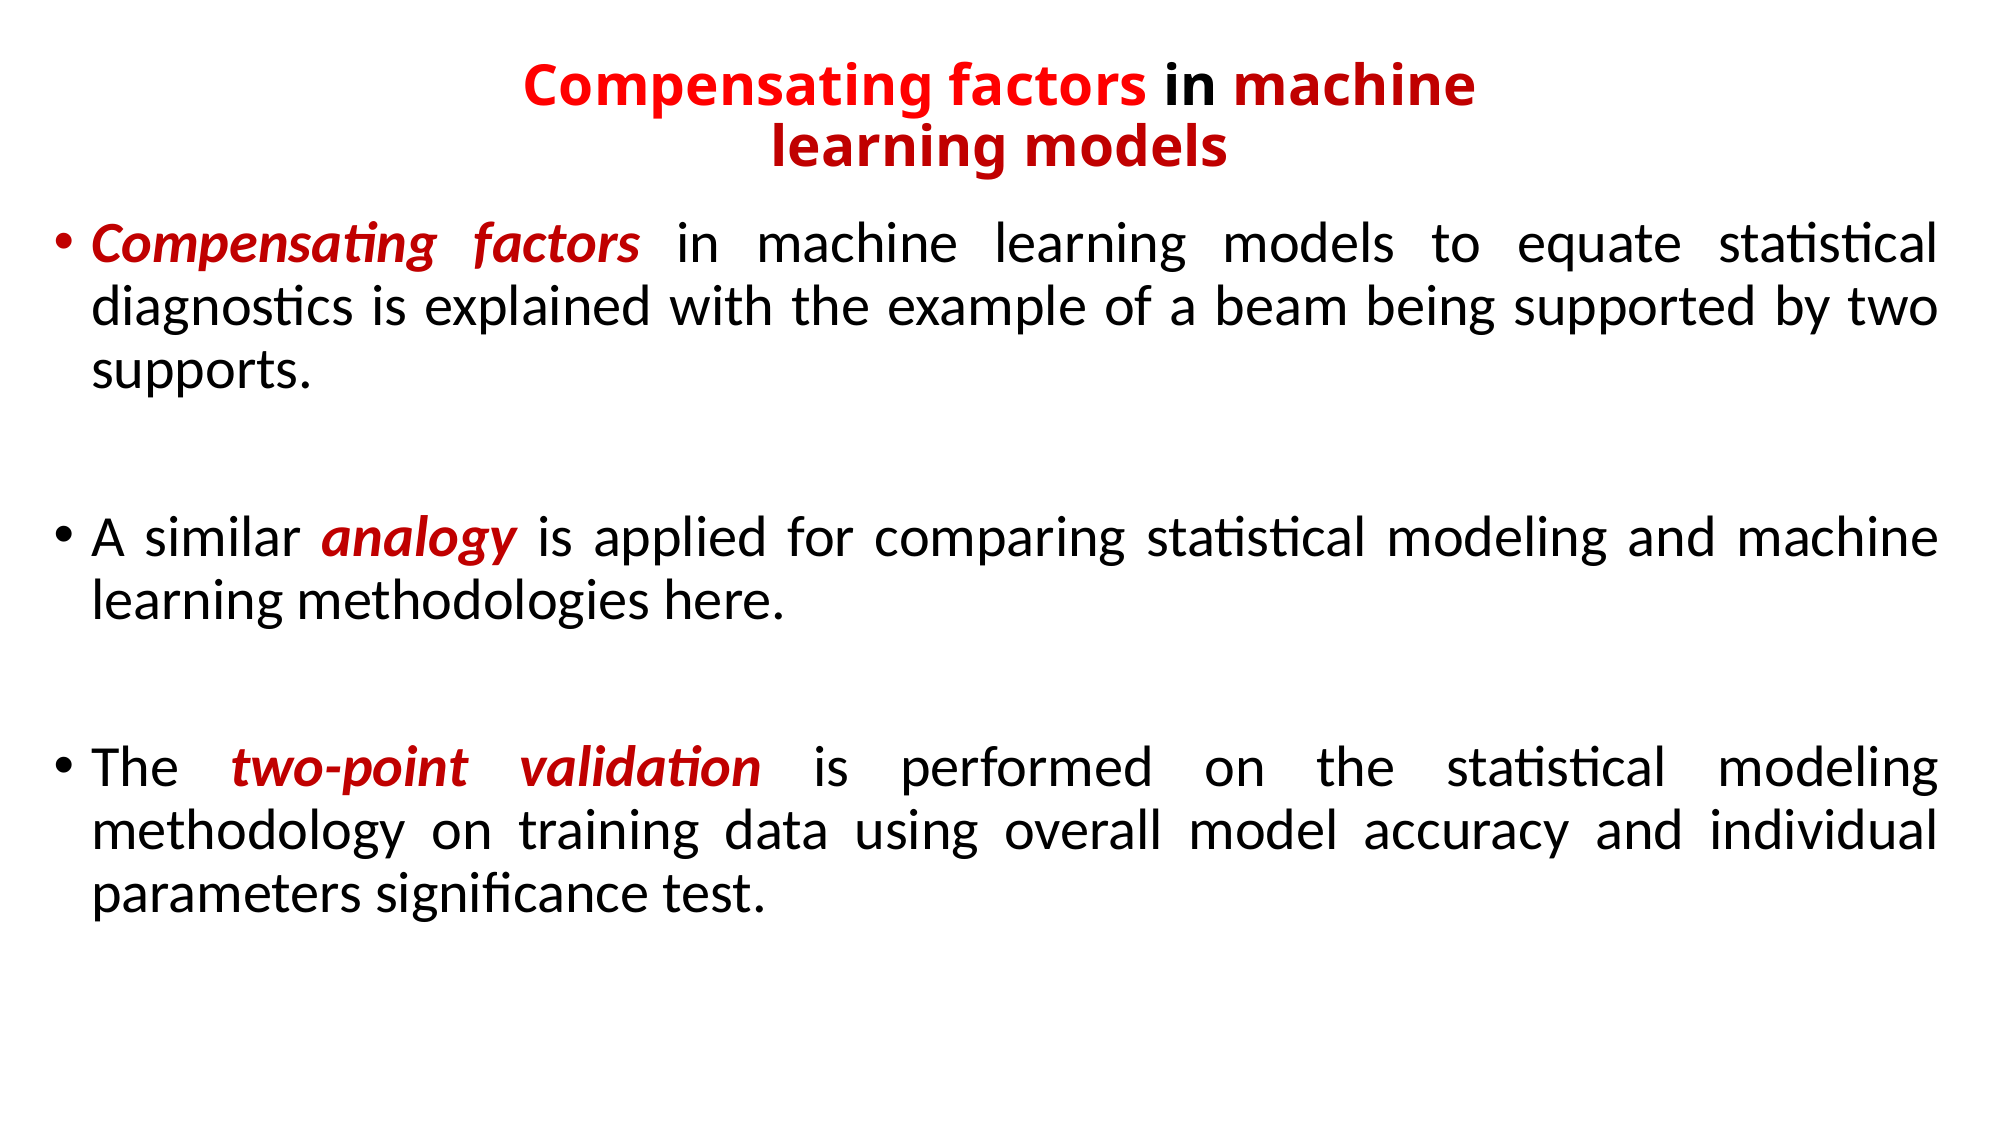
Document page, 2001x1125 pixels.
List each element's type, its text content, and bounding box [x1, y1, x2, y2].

title Compensating factors in machine learning models [137, 48, 1863, 187]
list Compensating factors in machine learning models to equate statistical diagnostics is explained with the example of a beam being supported by two supports. A similar analogy is applied for comparing statistical modeling and machine learning methodologies here. The two-point validation is performed on the statistical modeling methodology on training data using overall model accuracy and individual parameters significance test. [38, 204, 1955, 1073]
